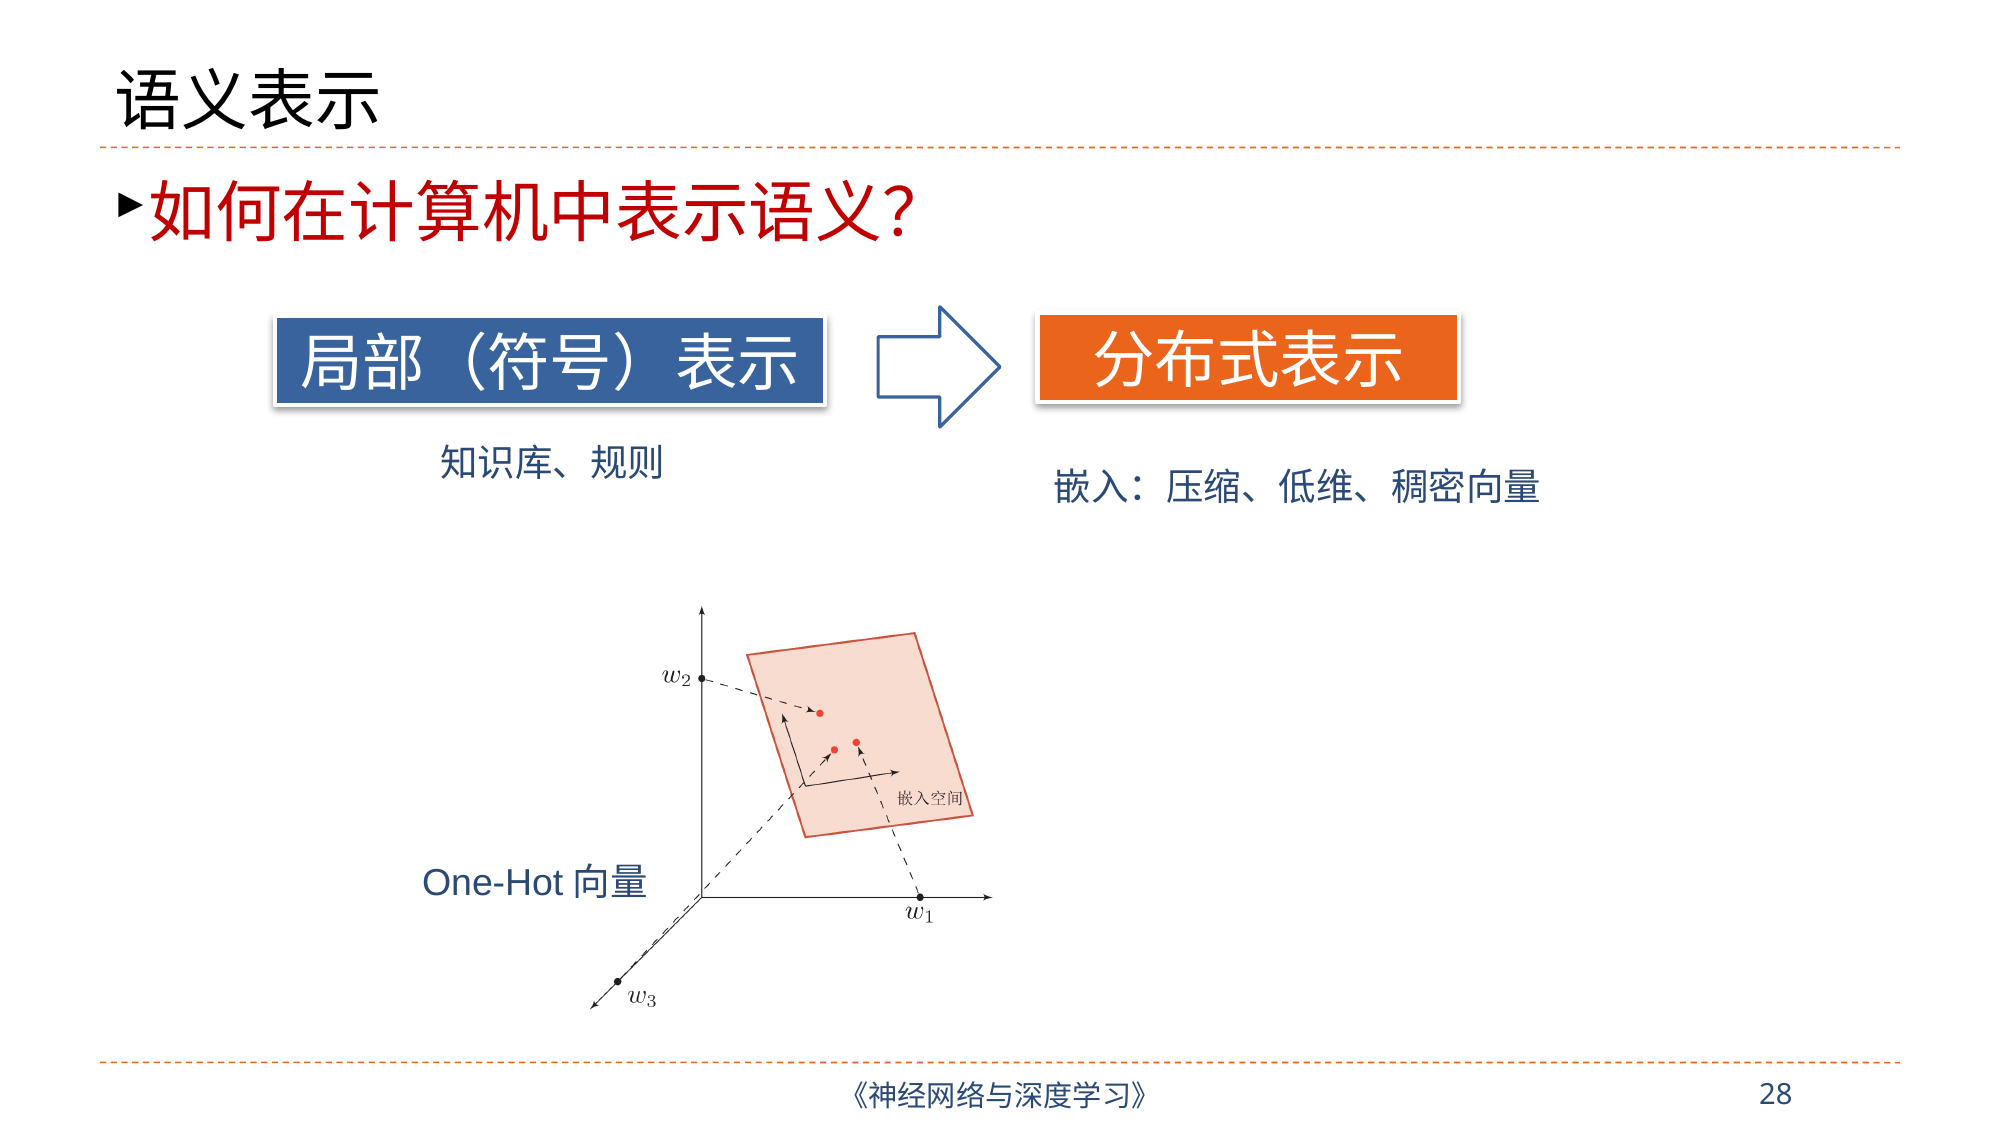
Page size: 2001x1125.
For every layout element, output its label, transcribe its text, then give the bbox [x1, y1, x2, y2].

text_box 分布式表示 [1035, 310, 1461, 404]
text_box 局部（符号）表示 [273, 313, 827, 407]
title 语义表示 [99, 24, 1900, 146]
text_box [876, 305, 1002, 429]
picture [588, 603, 995, 1012]
list 如何在计算机中表示语义？ [99, 162, 1900, 1050]
text_box 嵌入：压缩、低维、稠密向量 [1039, 455, 1557, 515]
text_box 知识库、规则 [350, 431, 756, 491]
text_box One-Hot向量 [332, 850, 582, 911]
